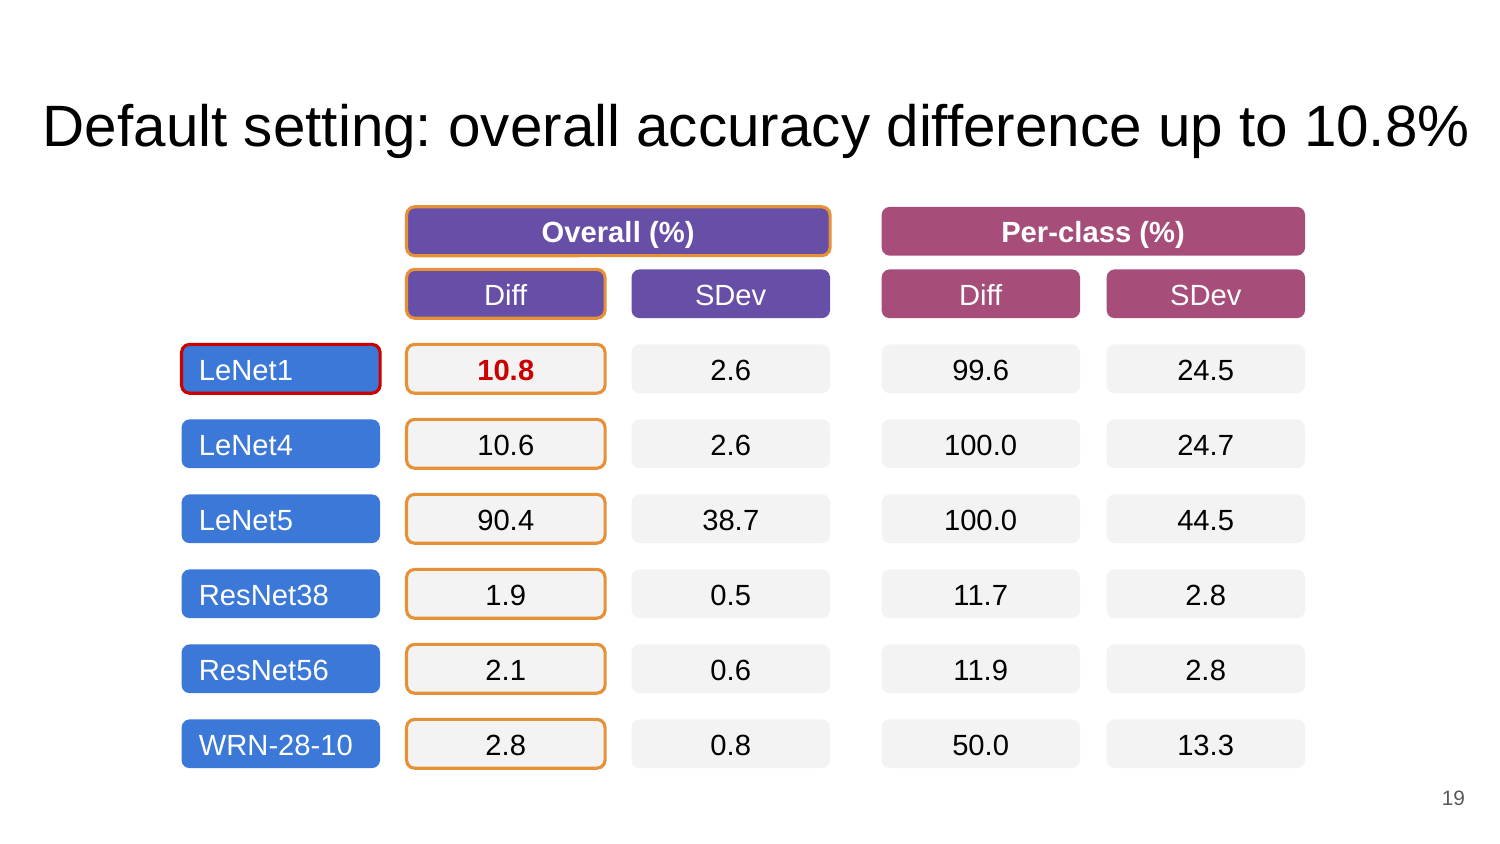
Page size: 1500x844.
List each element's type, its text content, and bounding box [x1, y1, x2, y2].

text_box WRN-28-10 [181, 719, 381, 769]
text_box 90.4 [406, 494, 606, 544]
text_box 44.5 [1106, 494, 1306, 544]
text_box 24.5 [1106, 344, 1306, 394]
text_box 100.0 [881, 419, 1081, 469]
slide_number ‹#› [1389, 764, 1480, 830]
text_box 2.8 [1106, 569, 1306, 619]
text_box Per-class (%) [881, 206, 1306, 256]
text_box 2.8 [406, 719, 606, 769]
text_box 10.6 [406, 419, 606, 469]
text_box Diff [406, 269, 606, 319]
text_box ResNet38 [181, 569, 381, 619]
text_box 2.6 [631, 419, 831, 469]
text_box 11.9 [881, 644, 1081, 694]
text_box 2.1 [406, 644, 606, 694]
text_box 100.0 [881, 494, 1081, 544]
text_box 13.3 [1106, 719, 1306, 769]
text_box SDev [631, 269, 831, 319]
title Default setting: overall accuracy difference up to 10.8% [27, 72, 1500, 167]
text_box 11.7 [881, 569, 1081, 619]
text_box SDev [1106, 269, 1306, 319]
text_box Overall (%) [406, 206, 831, 256]
text_box Diff [881, 269, 1081, 319]
text_box LeNet4 [181, 419, 381, 469]
text_box 2.6 [631, 344, 831, 394]
text_box 2.8 [1106, 644, 1306, 694]
text_box LeNet1 [181, 344, 381, 394]
text_box 50.0 [881, 719, 1081, 769]
text_box 38.7 [631, 494, 831, 544]
text_box 99.6 [881, 344, 1081, 394]
text_box ResNet56 [181, 644, 381, 694]
text_box 24.7 [1106, 419, 1306, 469]
text_box 10.8 [406, 344, 606, 394]
text_box 0.5 [631, 569, 831, 619]
text_box LeNet5 [181, 494, 381, 544]
text_box 0.8 [631, 719, 831, 769]
text_box 1.9 [406, 569, 606, 619]
text_box 0.6 [631, 644, 831, 694]
